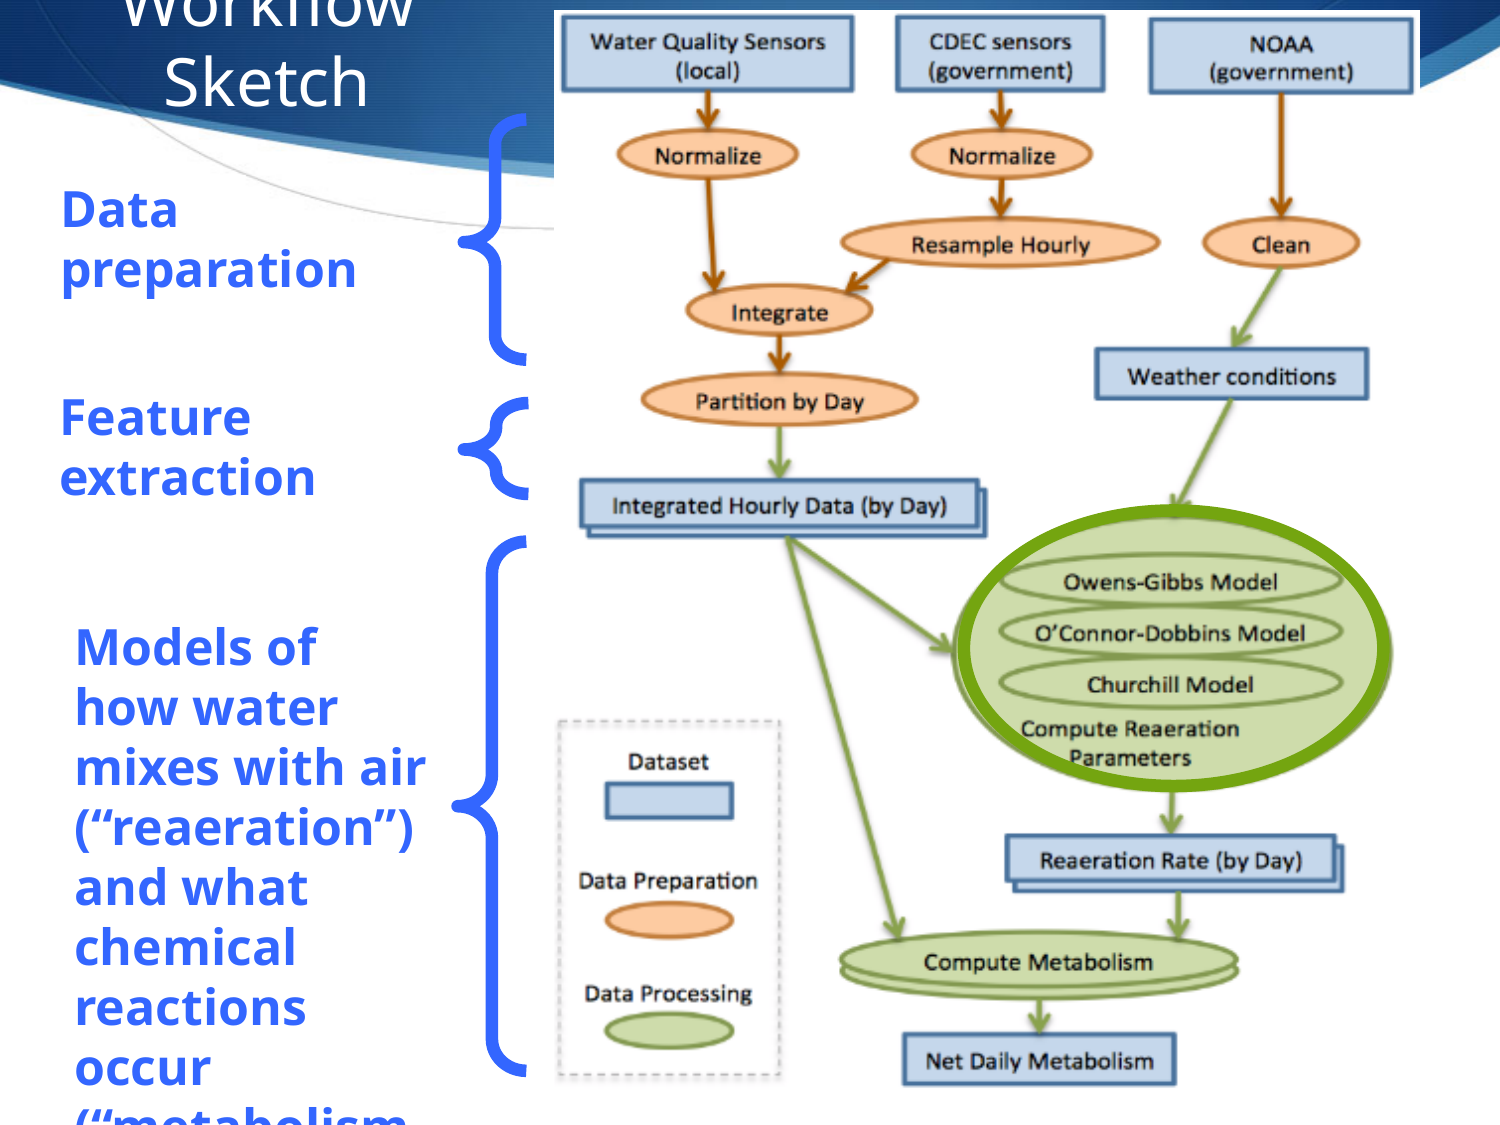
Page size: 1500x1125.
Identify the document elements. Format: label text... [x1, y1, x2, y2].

picture [0, 0, 1500, 1125]
text_box [463, 404, 519, 494]
text_box [463, 120, 519, 359]
text_box Feature extraction [44, 378, 332, 514]
text_box Models of how water mixes with air (“reaeration”) and what chemical reactions occur (“metabolism”) [59, 607, 443, 1125]
text_box Data preparation [45, 170, 373, 305]
text_box [457, 542, 519, 1071]
title Workflow Sketch [2, 0, 520, 98]
